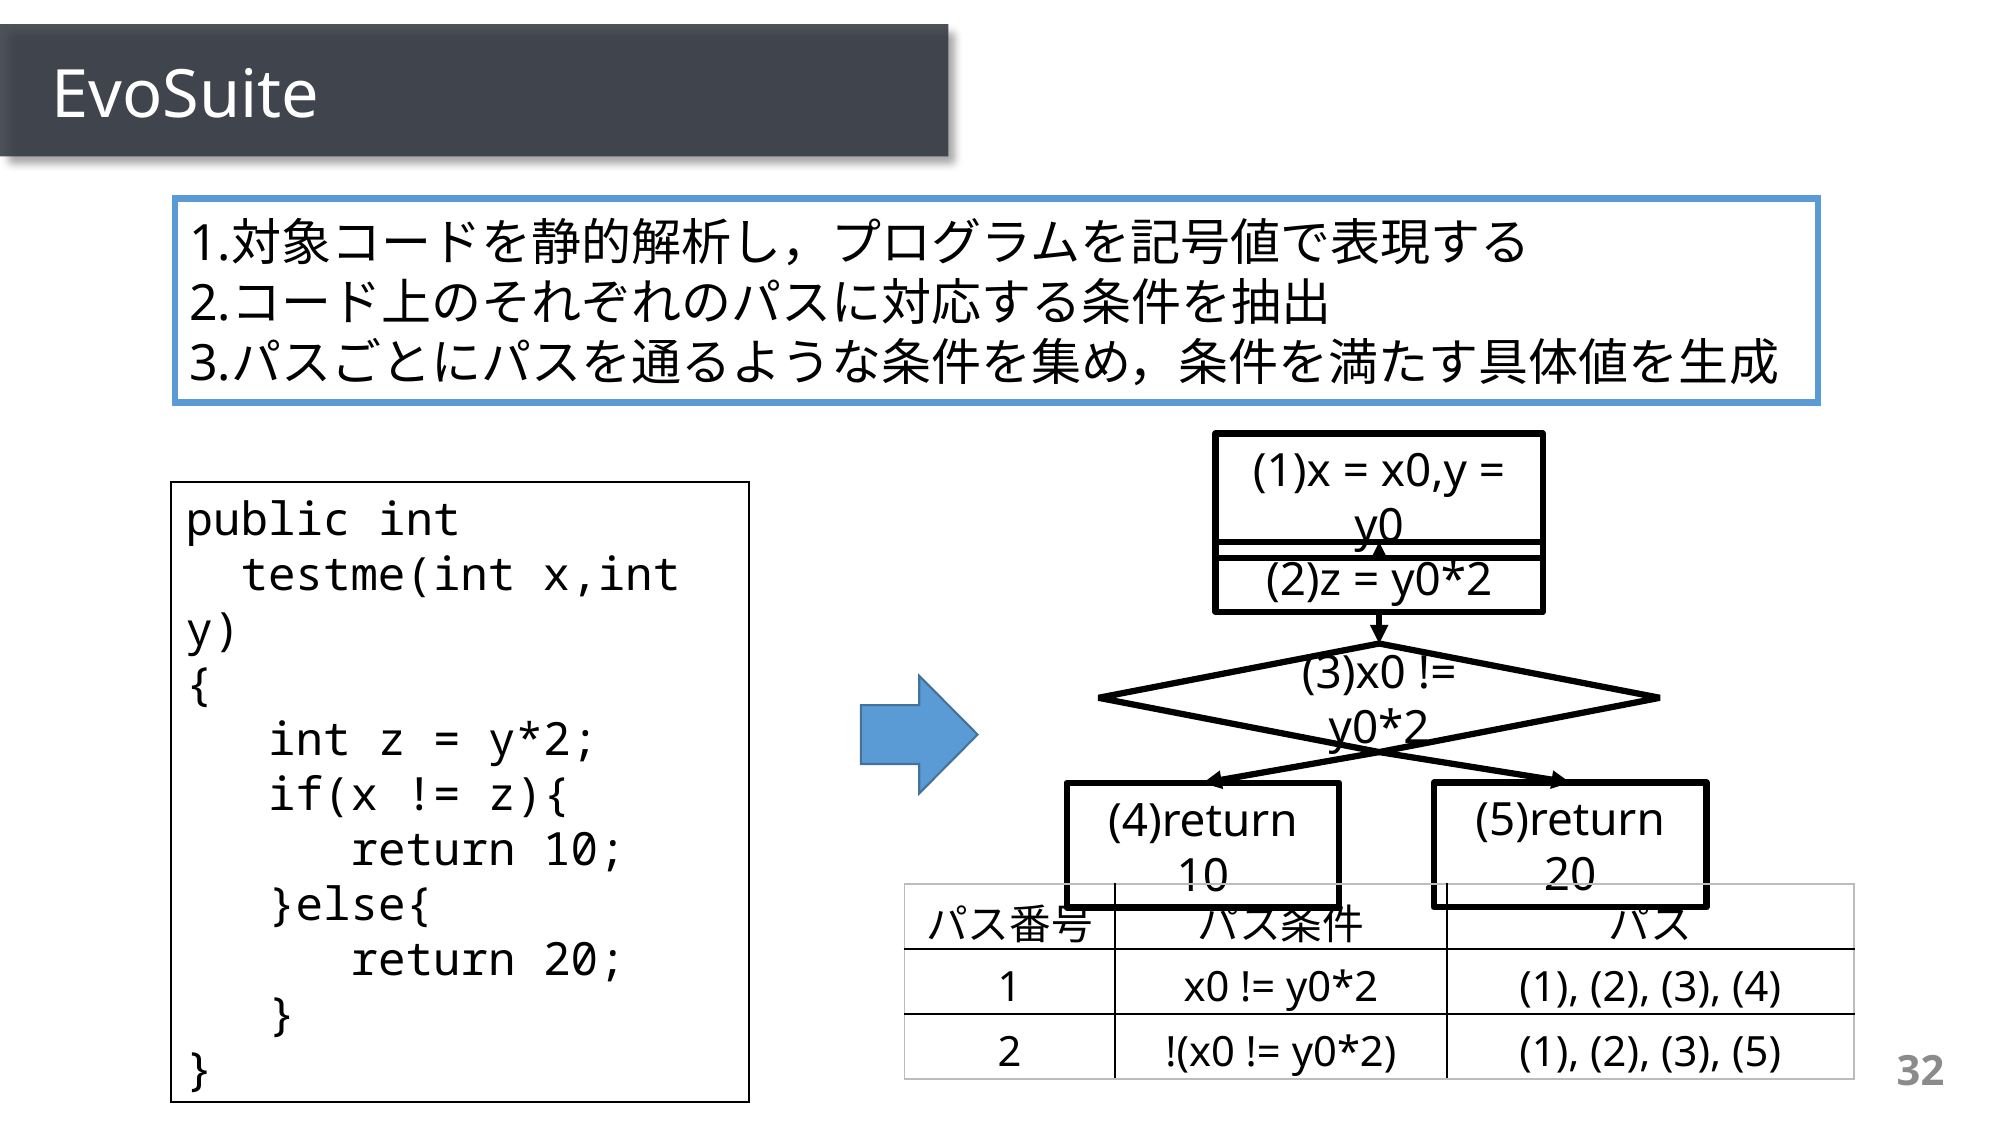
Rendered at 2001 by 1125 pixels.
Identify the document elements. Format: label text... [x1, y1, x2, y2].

table_cell x0 != y0*2 [1116, 950, 1446, 1013]
table_cell 1 [905, 950, 1114, 1013]
text_box (5)return 20 [1433, 782, 1707, 883]
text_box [1379, 752, 1571, 783]
table_cell (1), (2), (3), (5) [1448, 1015, 1853, 1078]
text_box (3)x0 != y0*2 [1098, 642, 1661, 751]
table_header パス条件 [1116, 885, 1446, 948]
text_box public int testme(int x,int y) { int z = y*2; if(x != z){ return 10; }else{ return 20; } } [170, 481, 750, 1103]
table_header パス [1448, 885, 1853, 948]
text_box [859, 673, 980, 796]
table_header パス番号 [905, 885, 1114, 948]
table_cell !(x0 != y0*2) [1116, 1015, 1446, 1078]
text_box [1202, 752, 1379, 783]
table_cell 2 [905, 1015, 1114, 1078]
text_box (2)z = y0*2 [1215, 542, 1543, 612]
text_box 対象コードを静的解析し，プログラムを記号値で表現する コード上のそれぞれのパスに対応する条件を抽出 パスごとにパスを通るような条件を集め，条件を満たす具体値を生成 [174, 198, 1819, 403]
text_box (4)return 10 [1066, 782, 1340, 883]
text_box (1)x = x0,y = y0 [1215, 433, 1543, 542]
title EvoSuite [36, 36, 957, 156]
table_cell (1), (2), (3), (4) [1448, 950, 1853, 1013]
